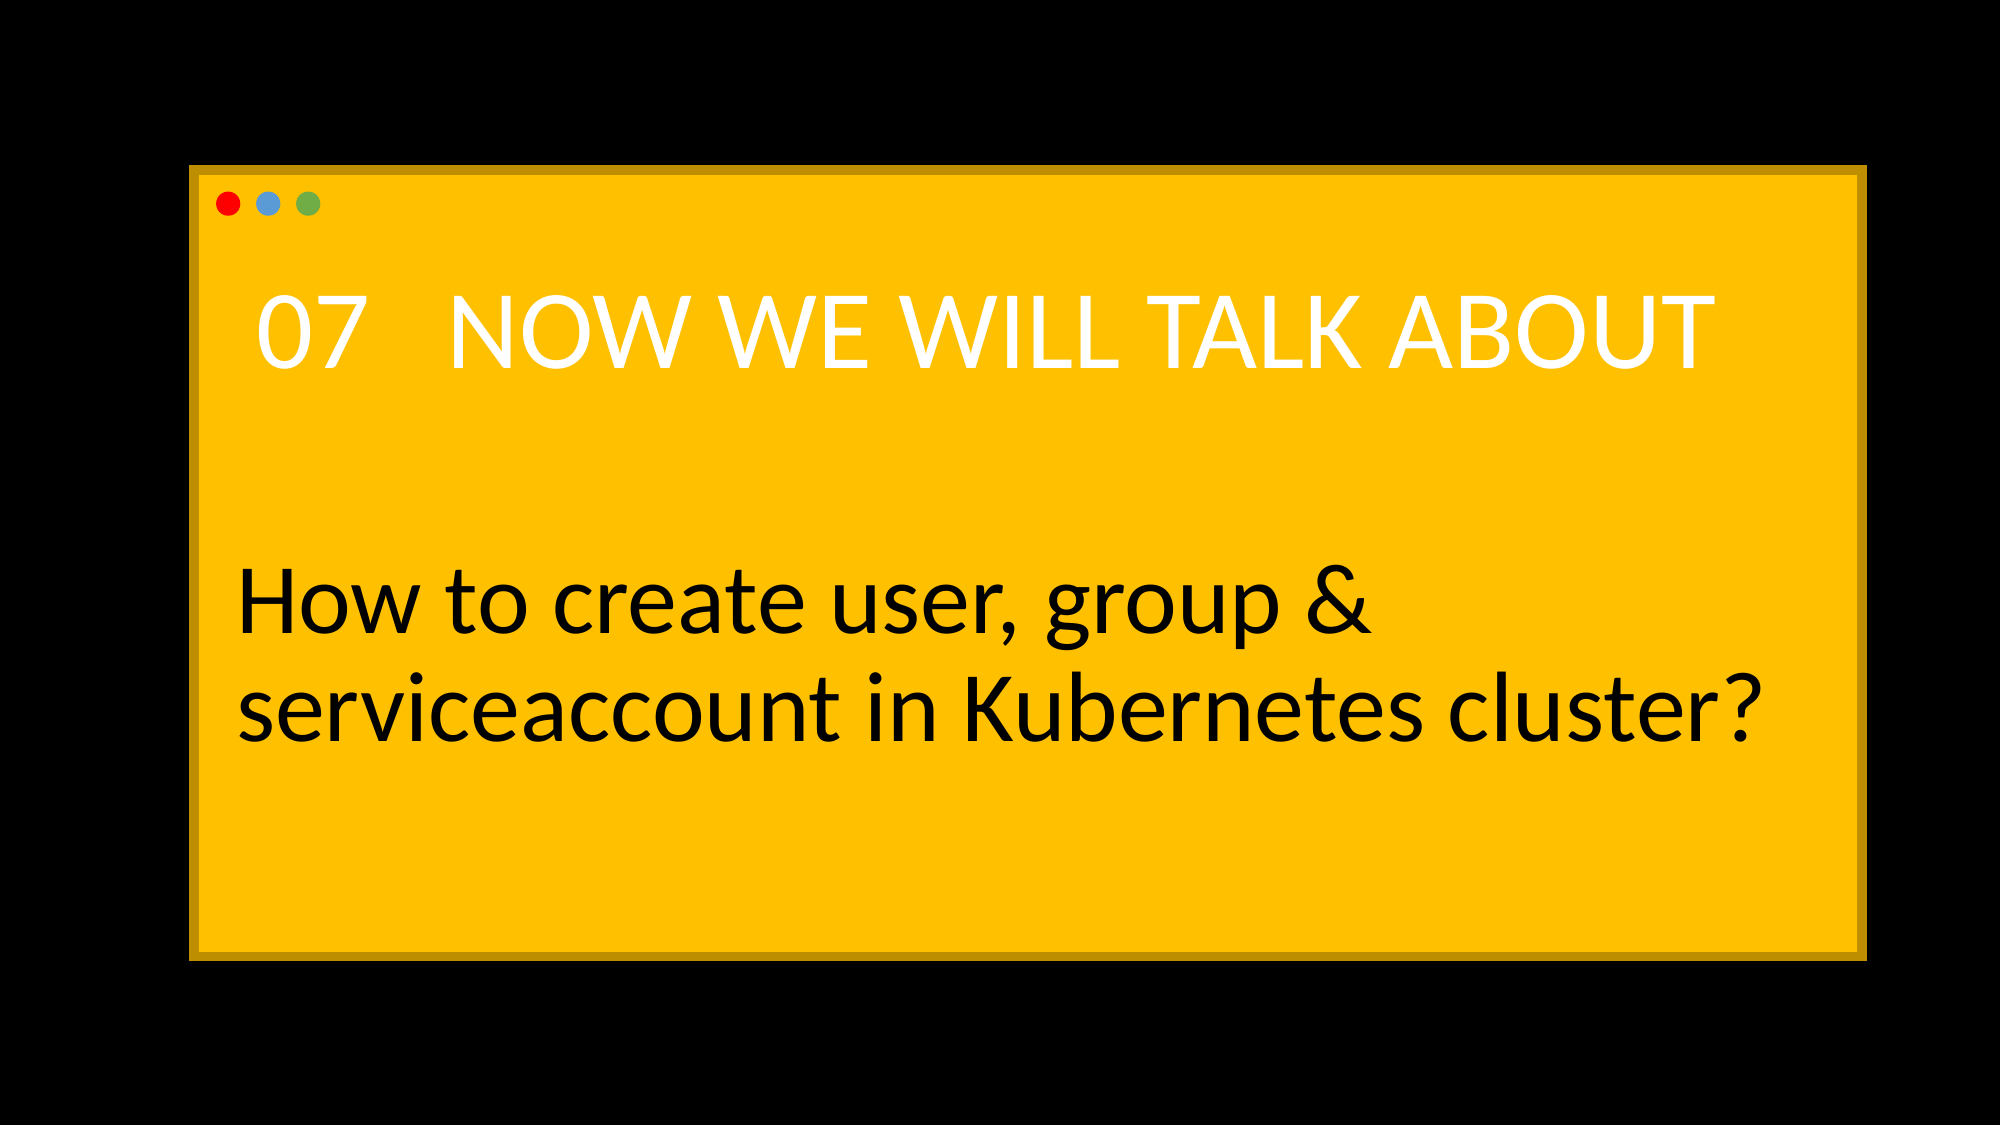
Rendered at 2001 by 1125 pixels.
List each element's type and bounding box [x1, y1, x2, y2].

text_box [193, 170, 1863, 957]
